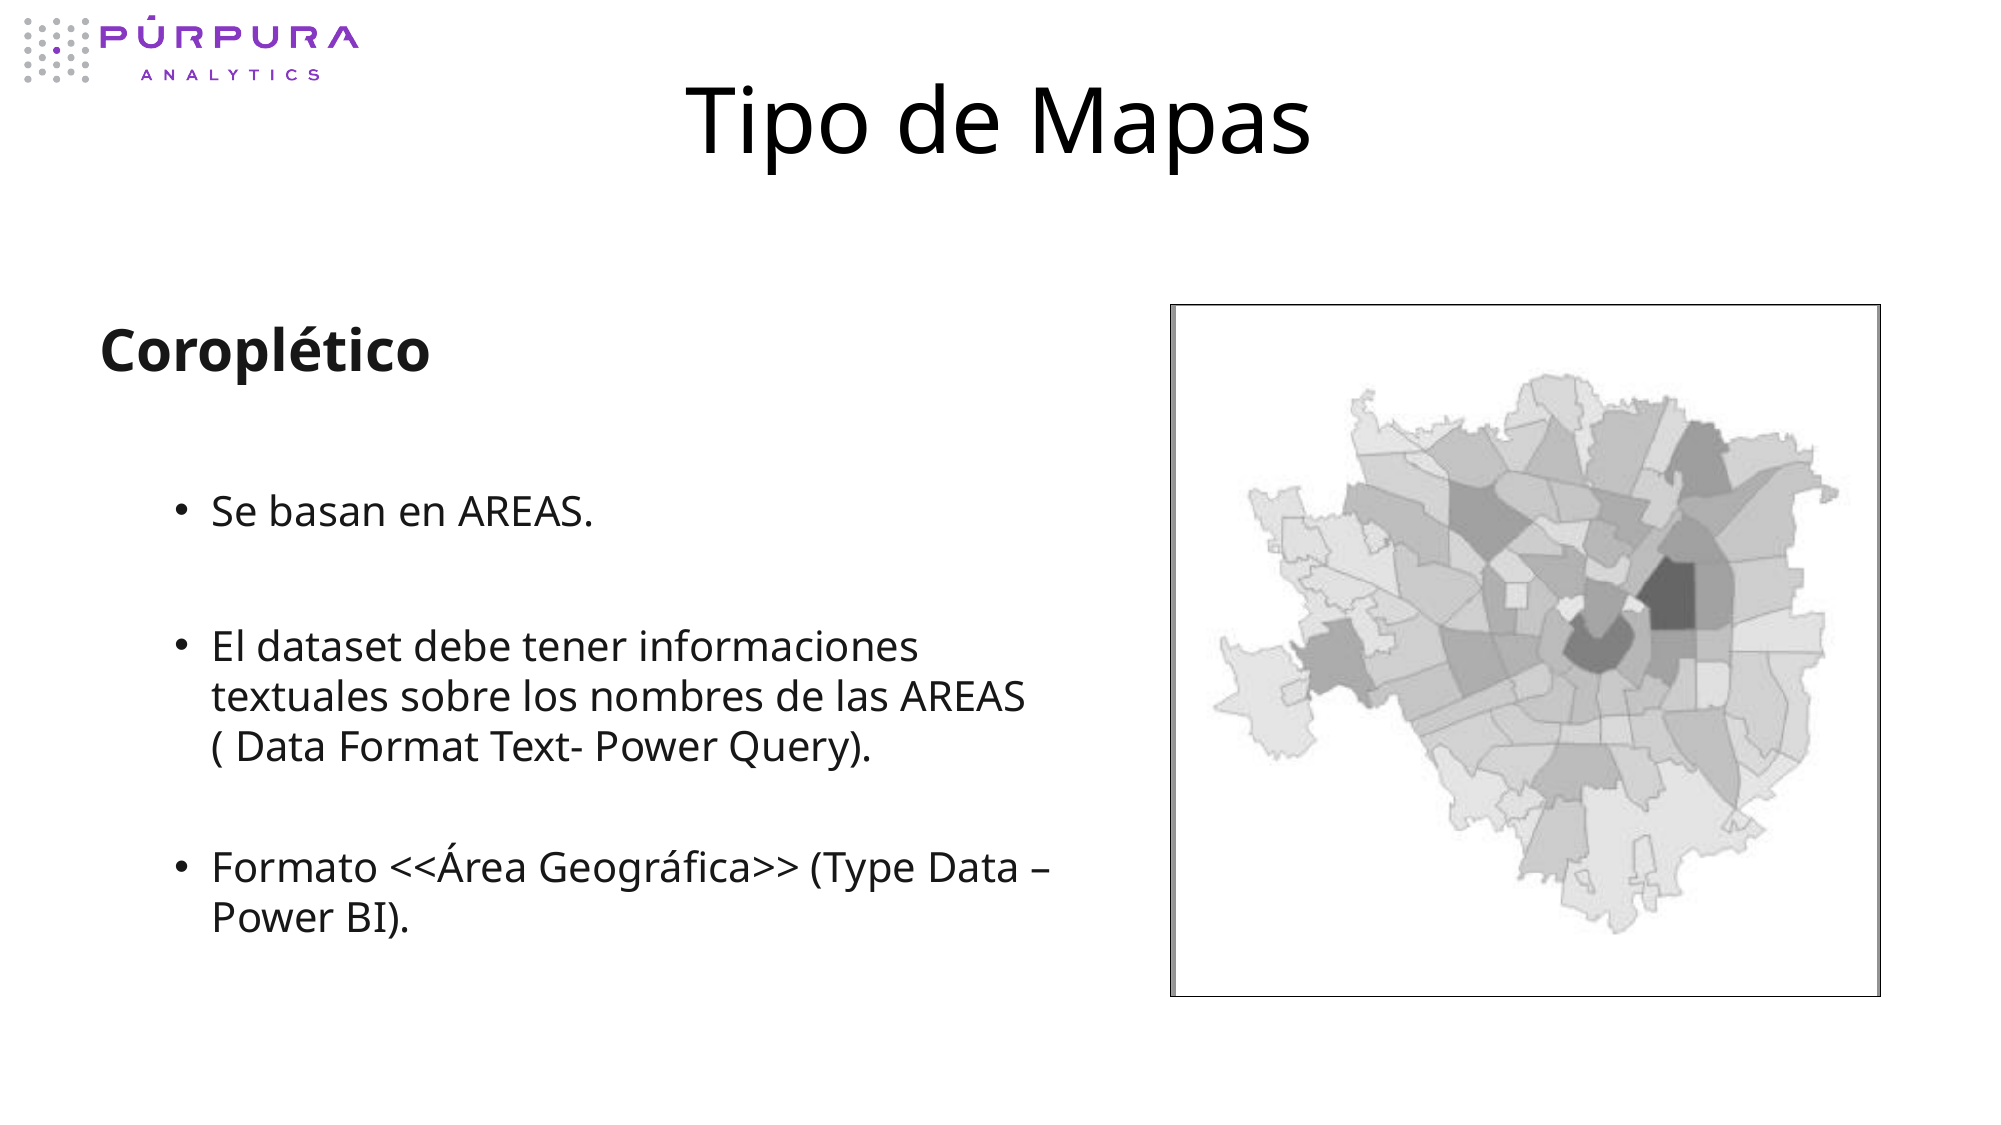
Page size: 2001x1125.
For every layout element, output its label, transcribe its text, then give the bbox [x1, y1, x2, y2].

picture [24, 15, 359, 83]
list Coroplético Se basan en AREAS. El dataset debe tener informaciones textuales sobre los nombres de las AREAS ( Data Format Text- Power Query). Formato <<Área Geográfica>> (Type Data – Power BI). [84, 306, 1096, 1020]
picture [1170, 304, 1881, 997]
title Tipo de Mapas [137, 15, 1863, 233]
